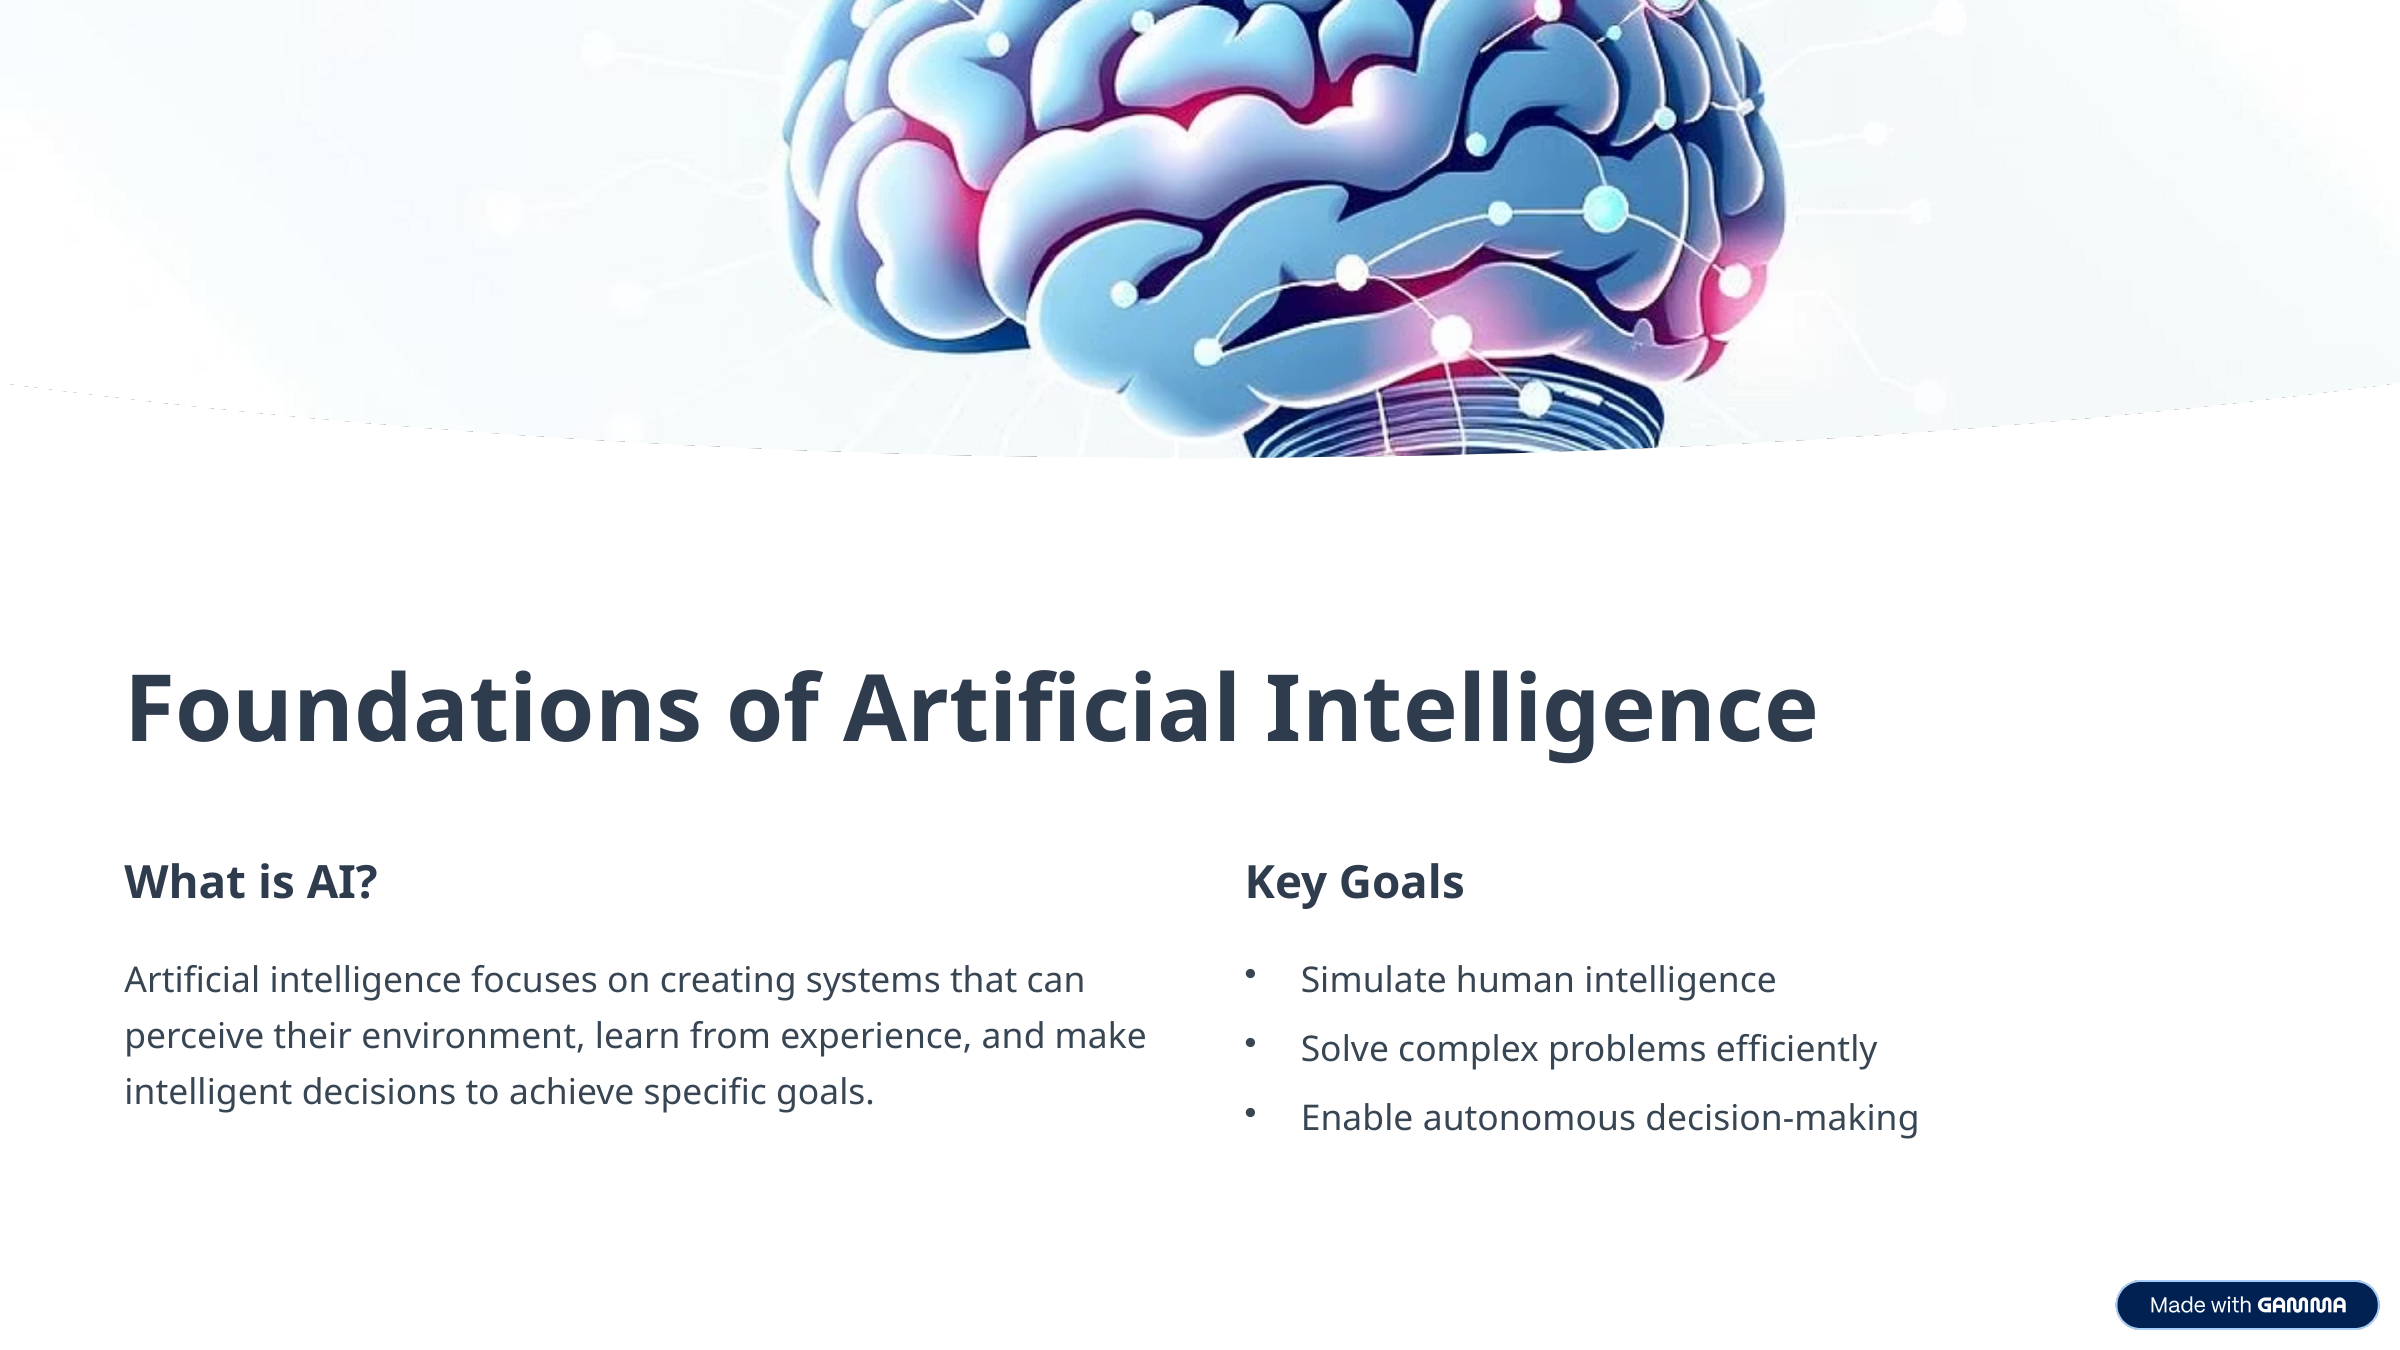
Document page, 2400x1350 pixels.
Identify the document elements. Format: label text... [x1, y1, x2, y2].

text_box Enable autonomous decision-making [1244, 1081, 2277, 1139]
text_box Artificial intelligence focuses on creating systems that can perceive their environment, learn from experience, and make intelligent decisions to achieve specific goals. [124, 943, 1157, 1114]
text_box Key Goals [1244, 848, 1713, 908]
text_box Foundations of Artificial Intelligence [124, 643, 1630, 761]
text_box What is AI? [124, 848, 592, 908]
text_box Simulate human intelligence [1244, 943, 2277, 1000]
picture [2106, 1271, 2389, 1339]
text_box Solve complex problems efficiently [1244, 1012, 2277, 1070]
picture [0, 0, 2400, 467]
